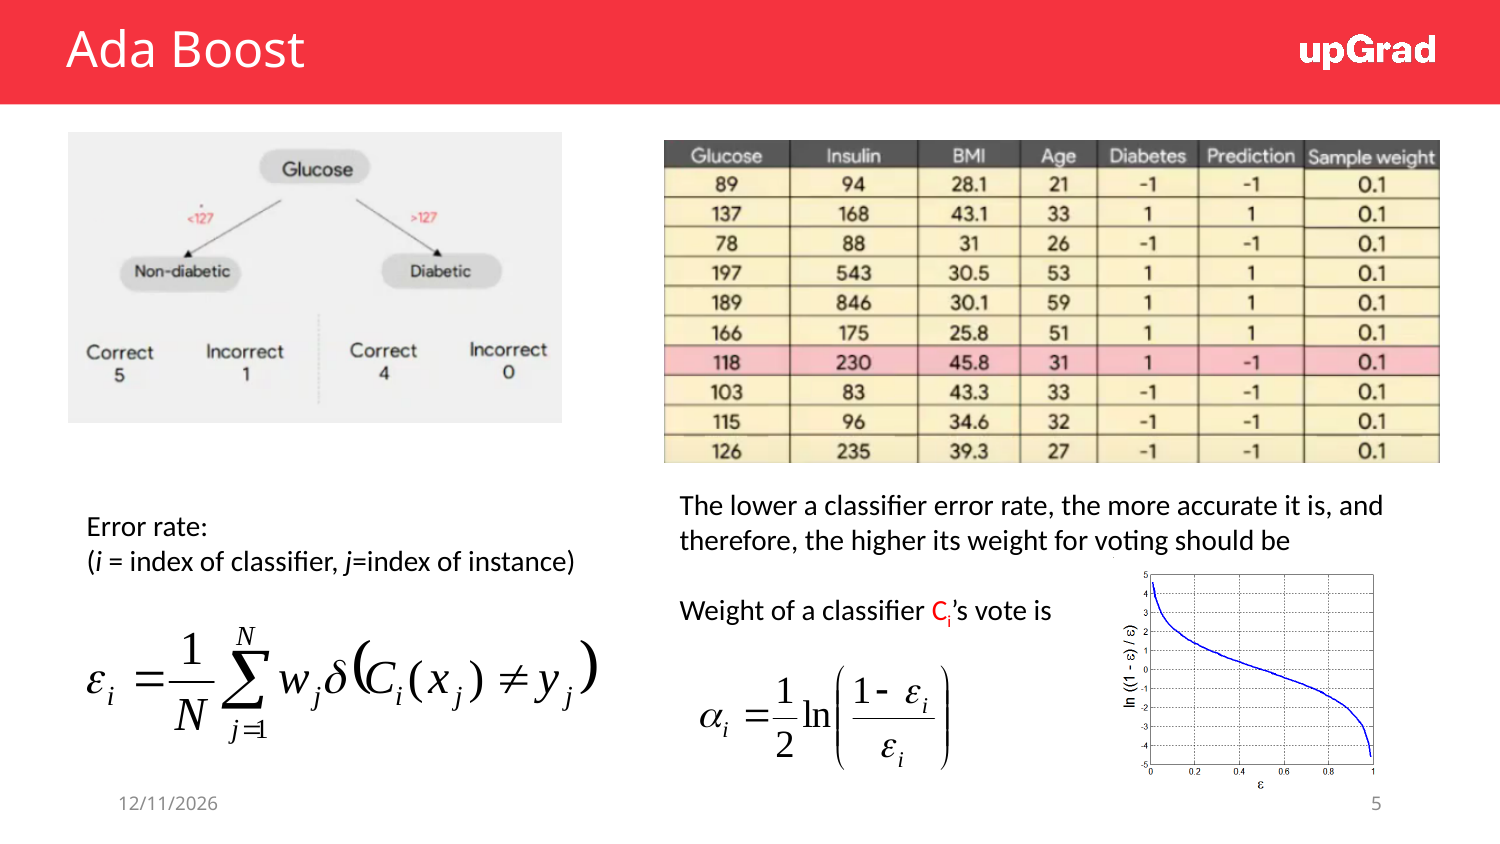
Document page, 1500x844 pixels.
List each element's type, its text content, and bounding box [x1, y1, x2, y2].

text_box The lower a classifier error rate, the more accurate it is, and therefore, the higher its weight for voting should be Weight of a classifier Ci’s vote is [664, 479, 1488, 639]
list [1113, 557, 1381, 790]
picture [1300, 34, 1435, 70]
title Ada Boost [51, 20, 665, 83]
picture [664, 140, 1440, 463]
slide_number 5 [1059, 782, 1397, 827]
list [78, 614, 598, 753]
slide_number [103, 782, 441, 827]
picture [68, 132, 562, 423]
text_box Error rate: (i = index of classifier, j=index of instance) [71, 499, 605, 585]
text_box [693, 657, 961, 780]
